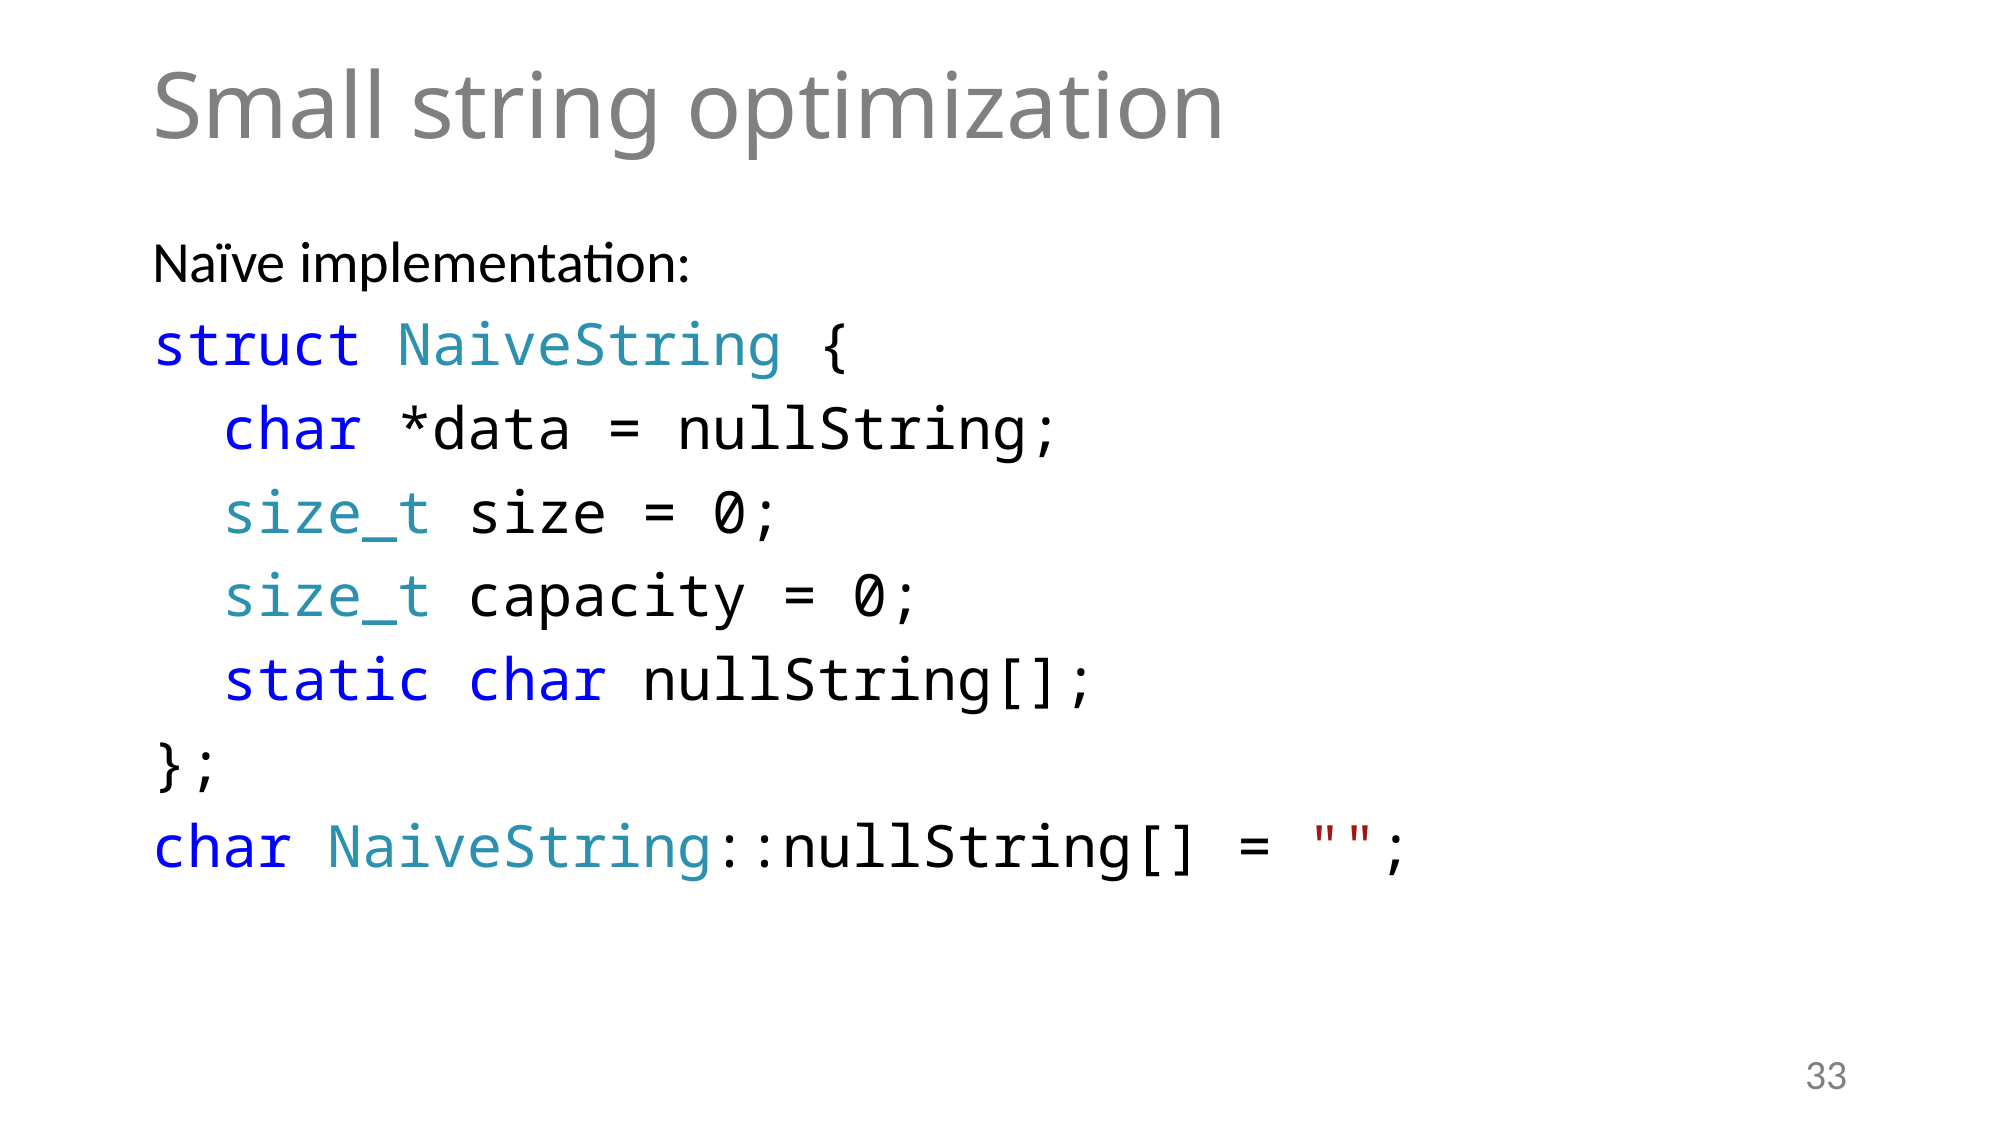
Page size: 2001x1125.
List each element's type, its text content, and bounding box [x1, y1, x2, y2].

list Naïve implementation: struct NaiveString { char *data = nullString; size_t size = 0; size_t capacity = 0; static char nullString[]; }; char NaiveString::nullString[] = ""; [137, 224, 1863, 1034]
slide_number 33 [1412, 1042, 1863, 1103]
title Small string optimization [137, 0, 1863, 218]
